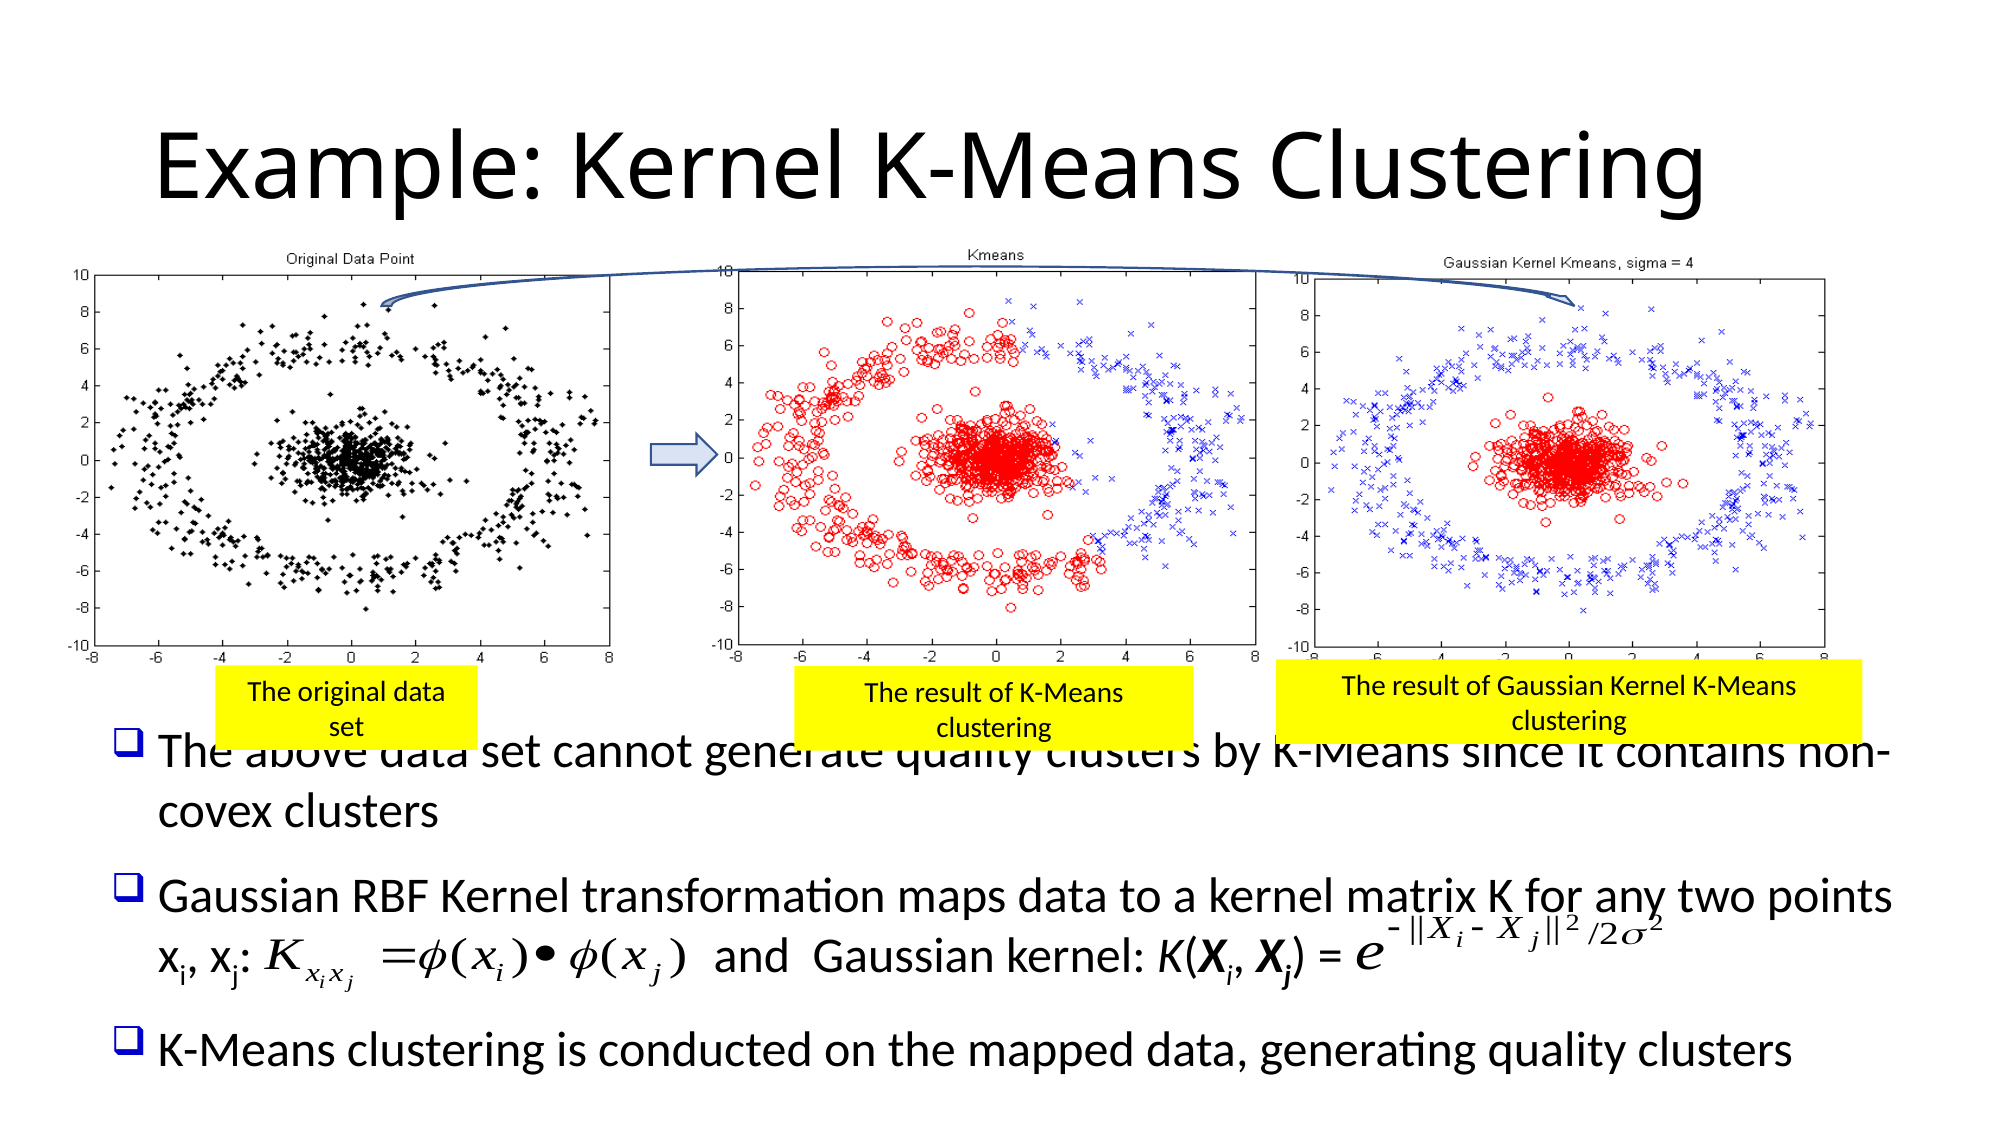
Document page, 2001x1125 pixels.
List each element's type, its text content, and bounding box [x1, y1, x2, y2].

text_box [254, 925, 697, 1001]
text_box The above data set cannot generate quality clusters by K-Means since it contains non-covex clusters Gaussian RBF Kernel transformation maps data to a kernel matrix K for any two points xi, xj: and Gaussian kernel: K(Xi, Xj) = K-Means clustering is conducted on the mapped data, generating quality clusters [95, 710, 1941, 1090]
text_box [1345, 899, 1682, 984]
title Example: Kernel K-Means Clustering [137, 59, 1863, 256]
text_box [381, 256, 1863, 704]
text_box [650, 704, 1260, 711]
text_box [67, 252, 614, 710]
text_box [650, 247, 1260, 256]
